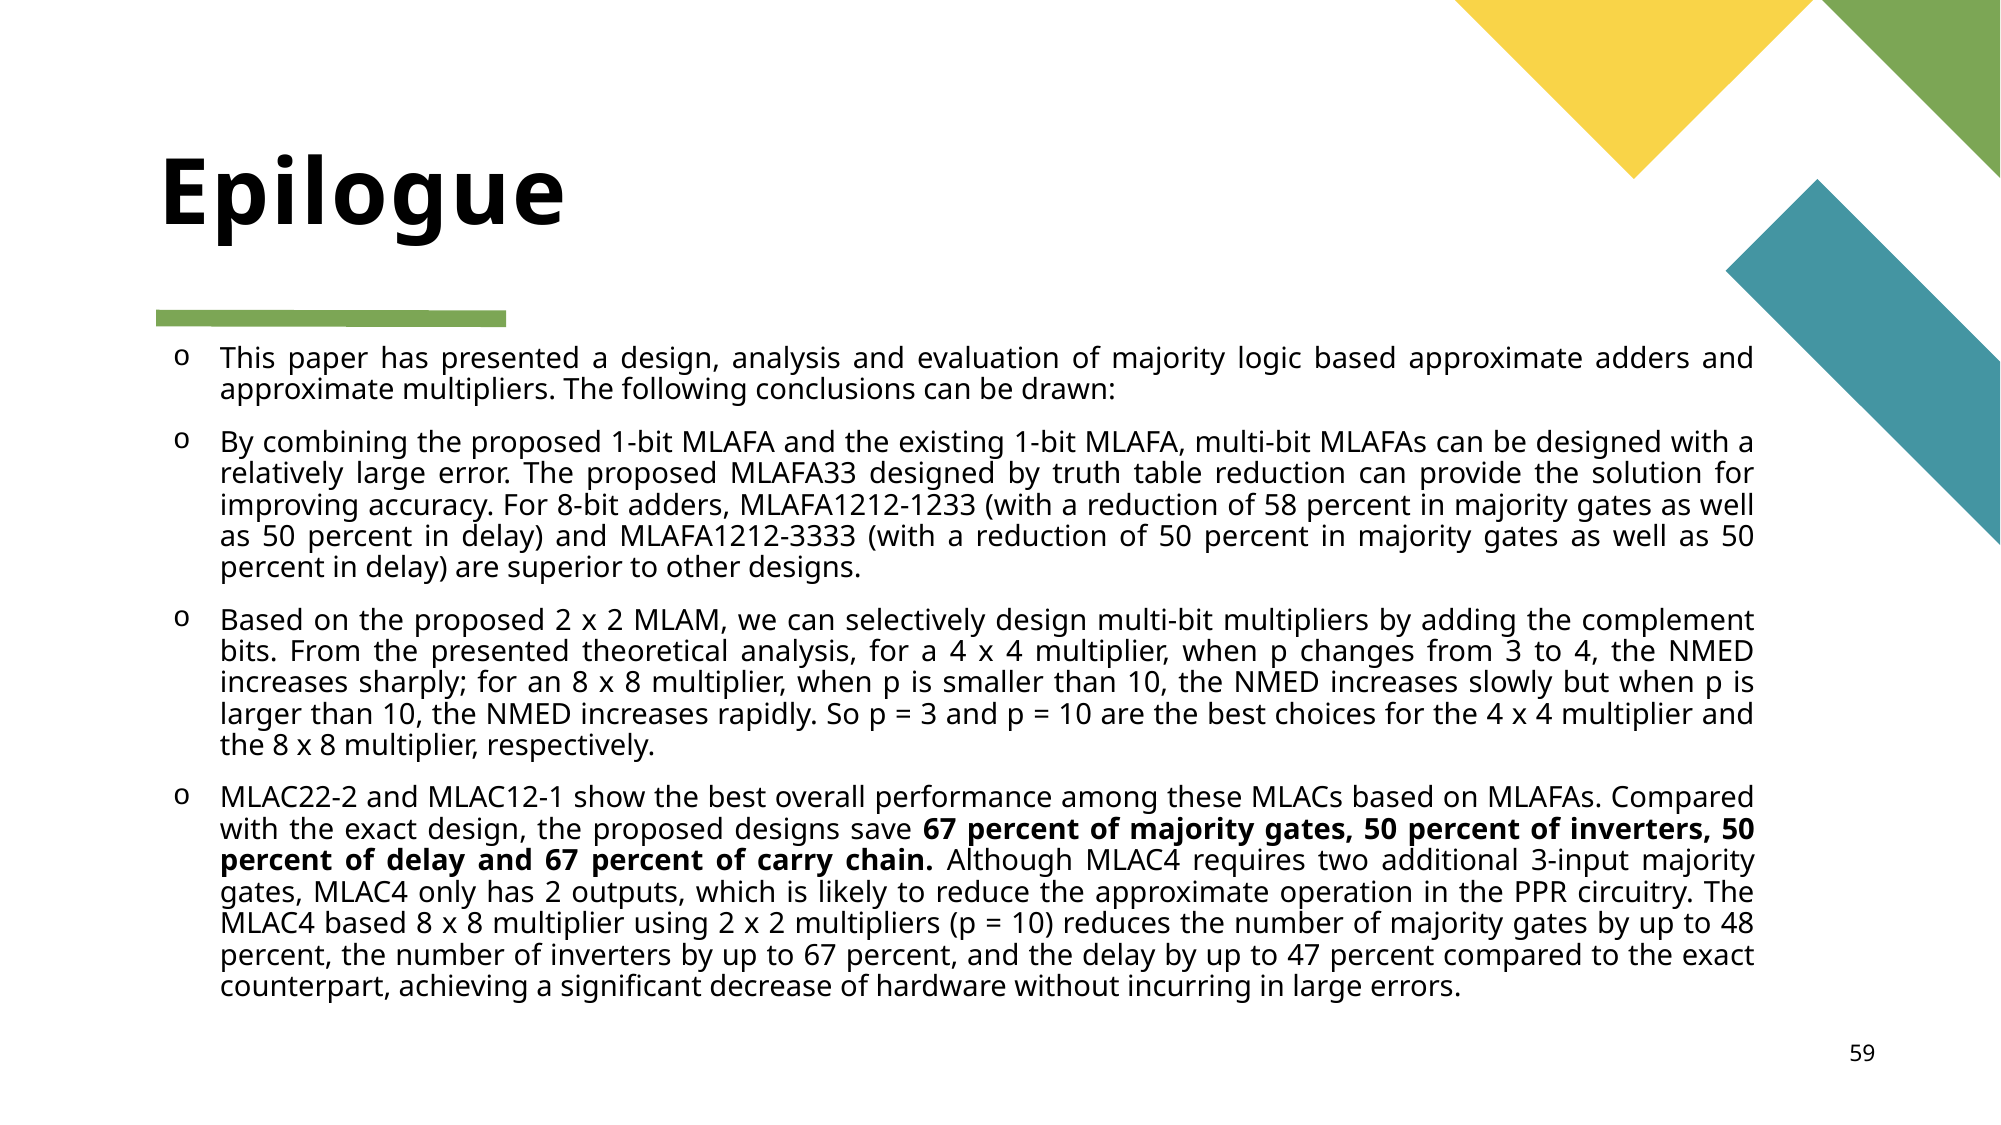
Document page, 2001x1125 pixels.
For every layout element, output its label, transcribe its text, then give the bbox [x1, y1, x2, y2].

title Epilogue [158, 144, 969, 245]
slide_number 59 [1849, 1038, 1936, 1080]
list This paper has presented a design, analysis and evaluation of majority logic based approximate adders and approximate multipliers. The following conclusions can be drawn: By combining the proposed 1-bit MLAFA and the existing 1-bit MLAFA, multi-bit MLAFAs can be designed with a relatively large error. The proposed MLAFA33 designed by truth table reduction can provide the solution for improving accuracy. For 8-bit adders, MLAFA1212-1233 (with a reduction of 58 percent in majority gates as well as 50 percent in delay) and MLAFA1212-3333 (with a reduction of 50 percent in majority gates as well as 50 percent in delay) are superior to other designs. Based on the proposed 2 x 2 MLAM, we can selectively design multi-bit multipliers by adding the complement bits. From the presented theoretical analysis, for a 4 x 4 multiplier, when p changes from 3 to 4, the NMED increases sharply; for an 8 x 8 multiplier, when p is smaller than 10, the NMED increases slowly but when p is larger than 10, the NMED increases rapidly. So p = 3 and p = 10 are the best choices for the 4 x 4 multiplier and the 8 x 8 multiplier, respectively. MLAC22-2 and MLAC12-1 show the best overall performance among these MLACs based on MLAFAs. Compared with the exact design, the proposed designs save 67 percent of majority gates, 50 percent of inverters, 50 percent of delay and 67 percent of carry chain. Although MLAC4 requires two additional 3-input majority gates, MLAC4 only has 2 outputs, which is likely to reduce the approximate operation in the PPR circuitry. The MLAC4 based 8 x 8 multiplier using 2 x 2 multipliers (p = 10) reduces the number of majority gates by up to 48 percent, the number of inverters by up to 67 percent, and the delay by up to 47 percent compared to the exact counterpart, achieving a significant decrease of hardware without incurring in large errors. [158, 335, 1772, 1099]
